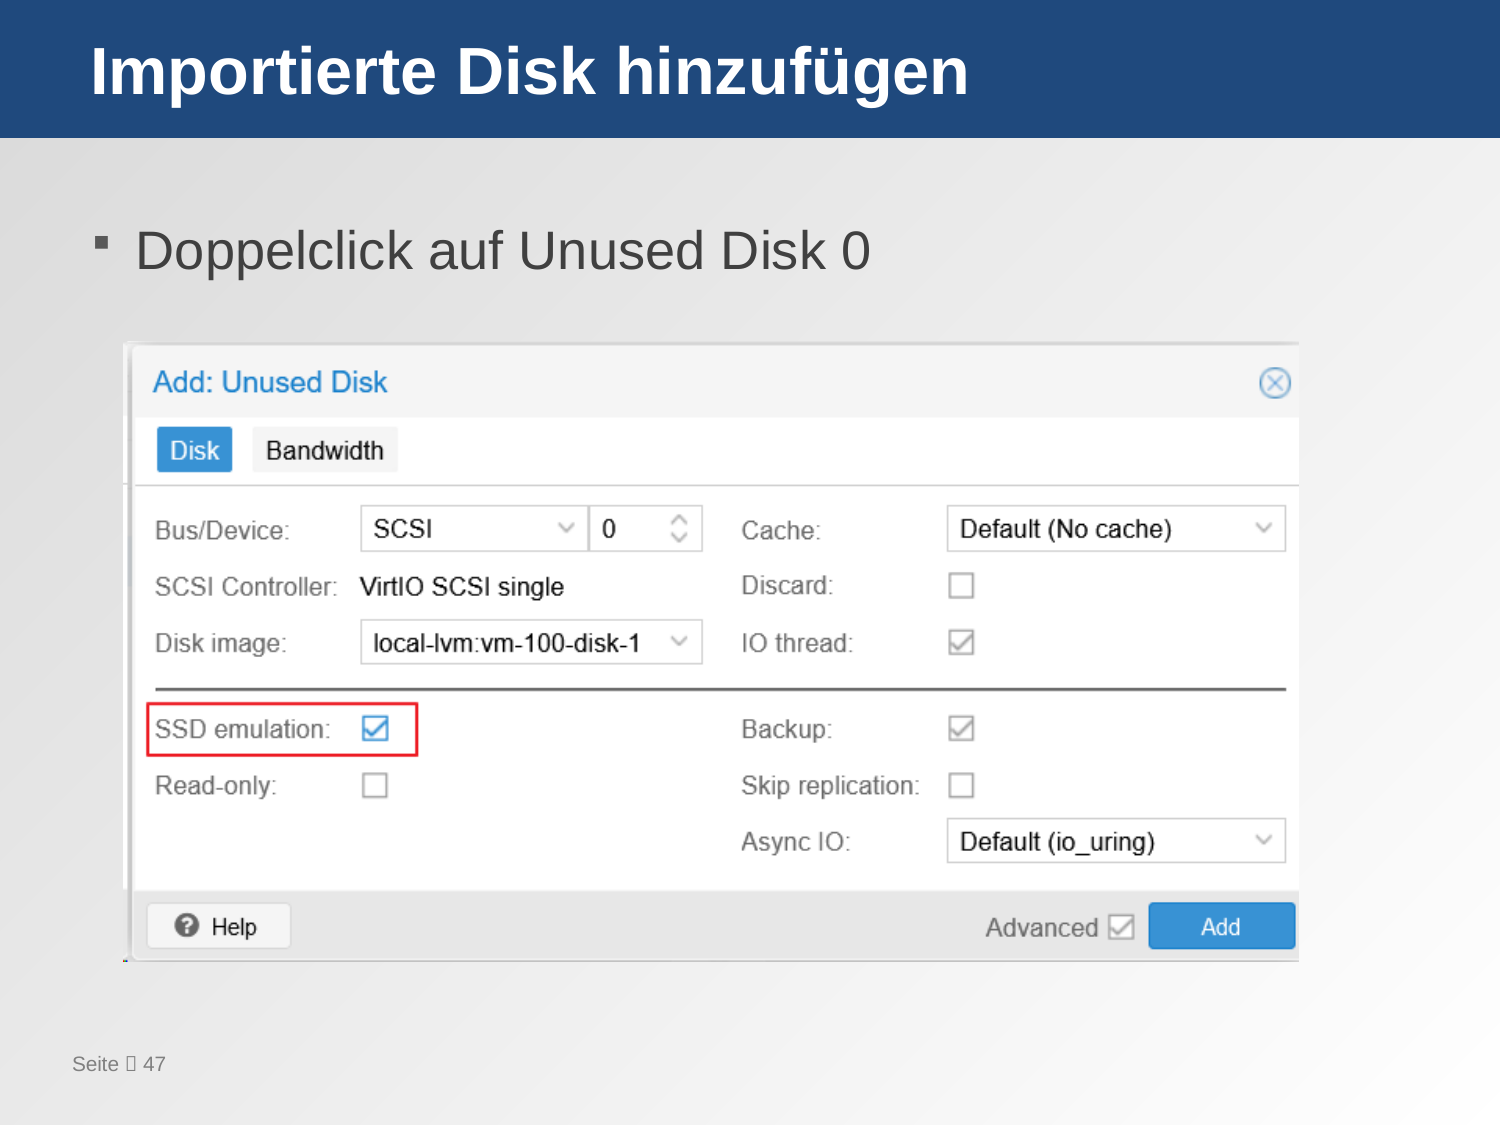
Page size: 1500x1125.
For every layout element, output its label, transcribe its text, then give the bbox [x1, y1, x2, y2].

title Importierte Disk hinzufügen [75, 20, 1425, 208]
picture [123, 341, 1300, 962]
list Doppelclick auf Unused Disk 0 [76, 208, 1424, 964]
